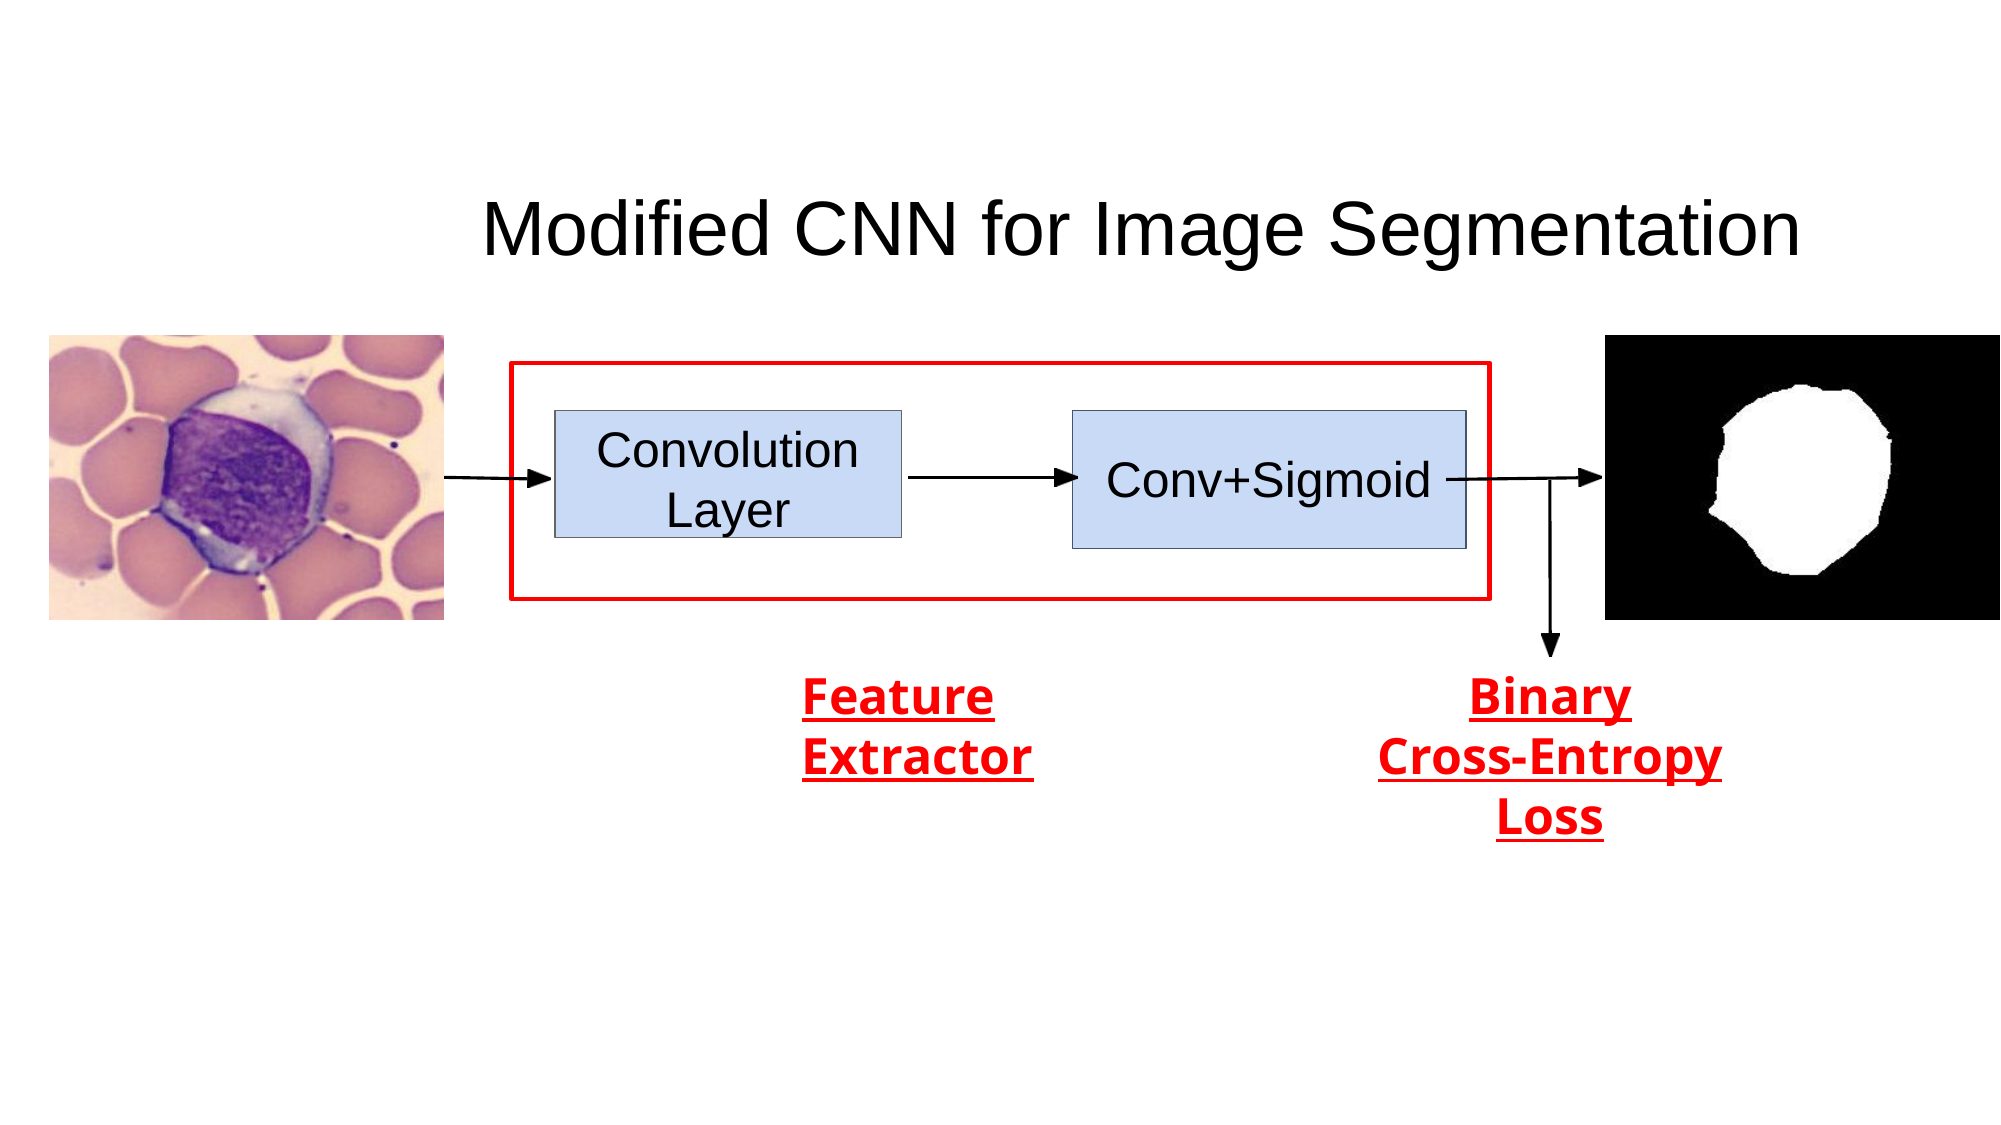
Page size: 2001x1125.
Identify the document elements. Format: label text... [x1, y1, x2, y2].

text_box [49, 335, 2000, 620]
title Modified CNN for Image Segmentation [183, 113, 2000, 319]
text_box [1540, 479, 1560, 657]
text_box Binary Cross-Entropy Loss [1327, 661, 1773, 845]
text_box Feature Extractor [799, 661, 1191, 785]
